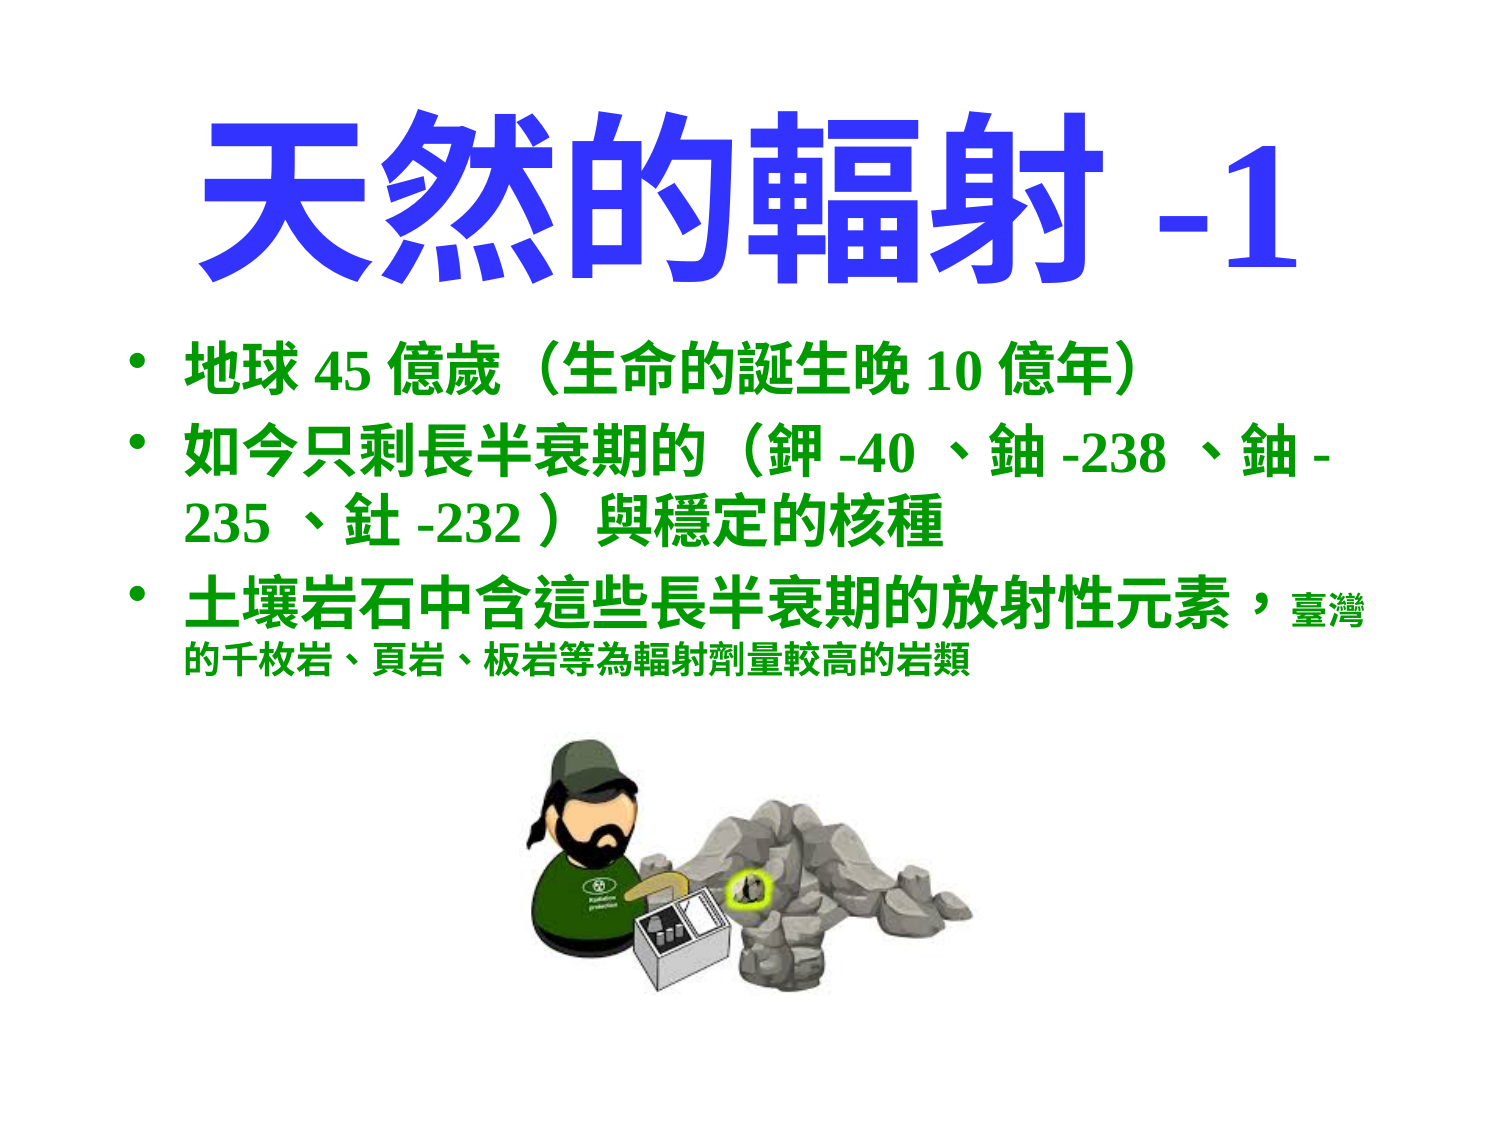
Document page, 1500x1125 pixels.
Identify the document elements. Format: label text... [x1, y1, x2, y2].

picture [518, 732, 981, 1001]
list 地球45億歲（生命的誕生晚10億年） 如今只剩長半衰期的（鉀-40、鈾-238、鈾-235、釷-232）與穩定的核種 土壤岩石中含這些長半衰期的放射性元素，臺灣的千枚岩、頁岩、板岩等為輻射劑量較高的岩類 [112, 324, 1388, 1000]
title 天然的輻射-1 [112, 99, 1388, 288]
